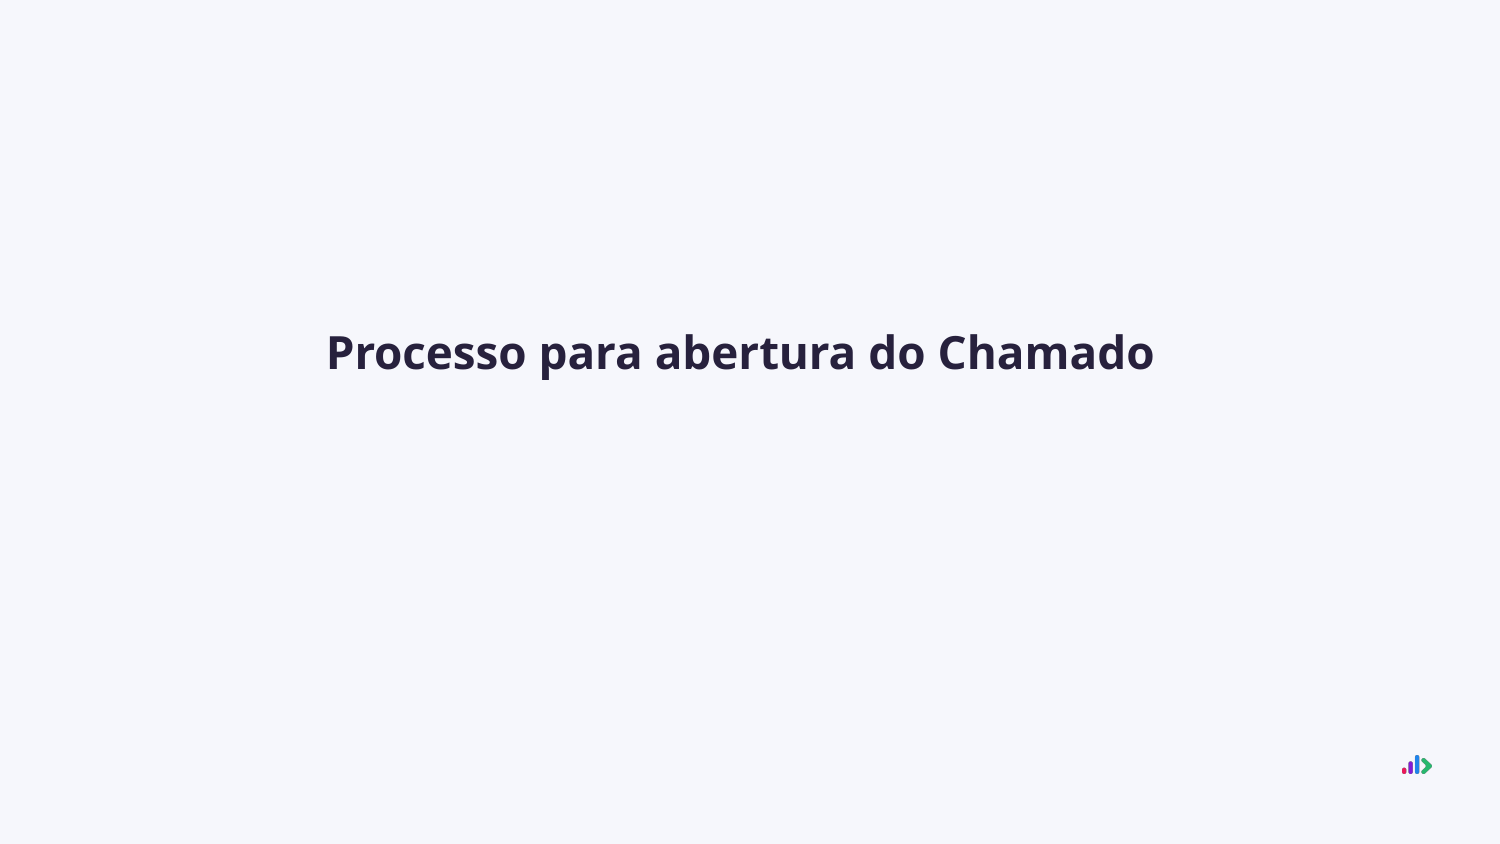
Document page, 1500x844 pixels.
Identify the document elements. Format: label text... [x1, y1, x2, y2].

picture [1402, 754, 1432, 775]
text_box Processo para abertura do Chamado [84, 323, 1397, 382]
